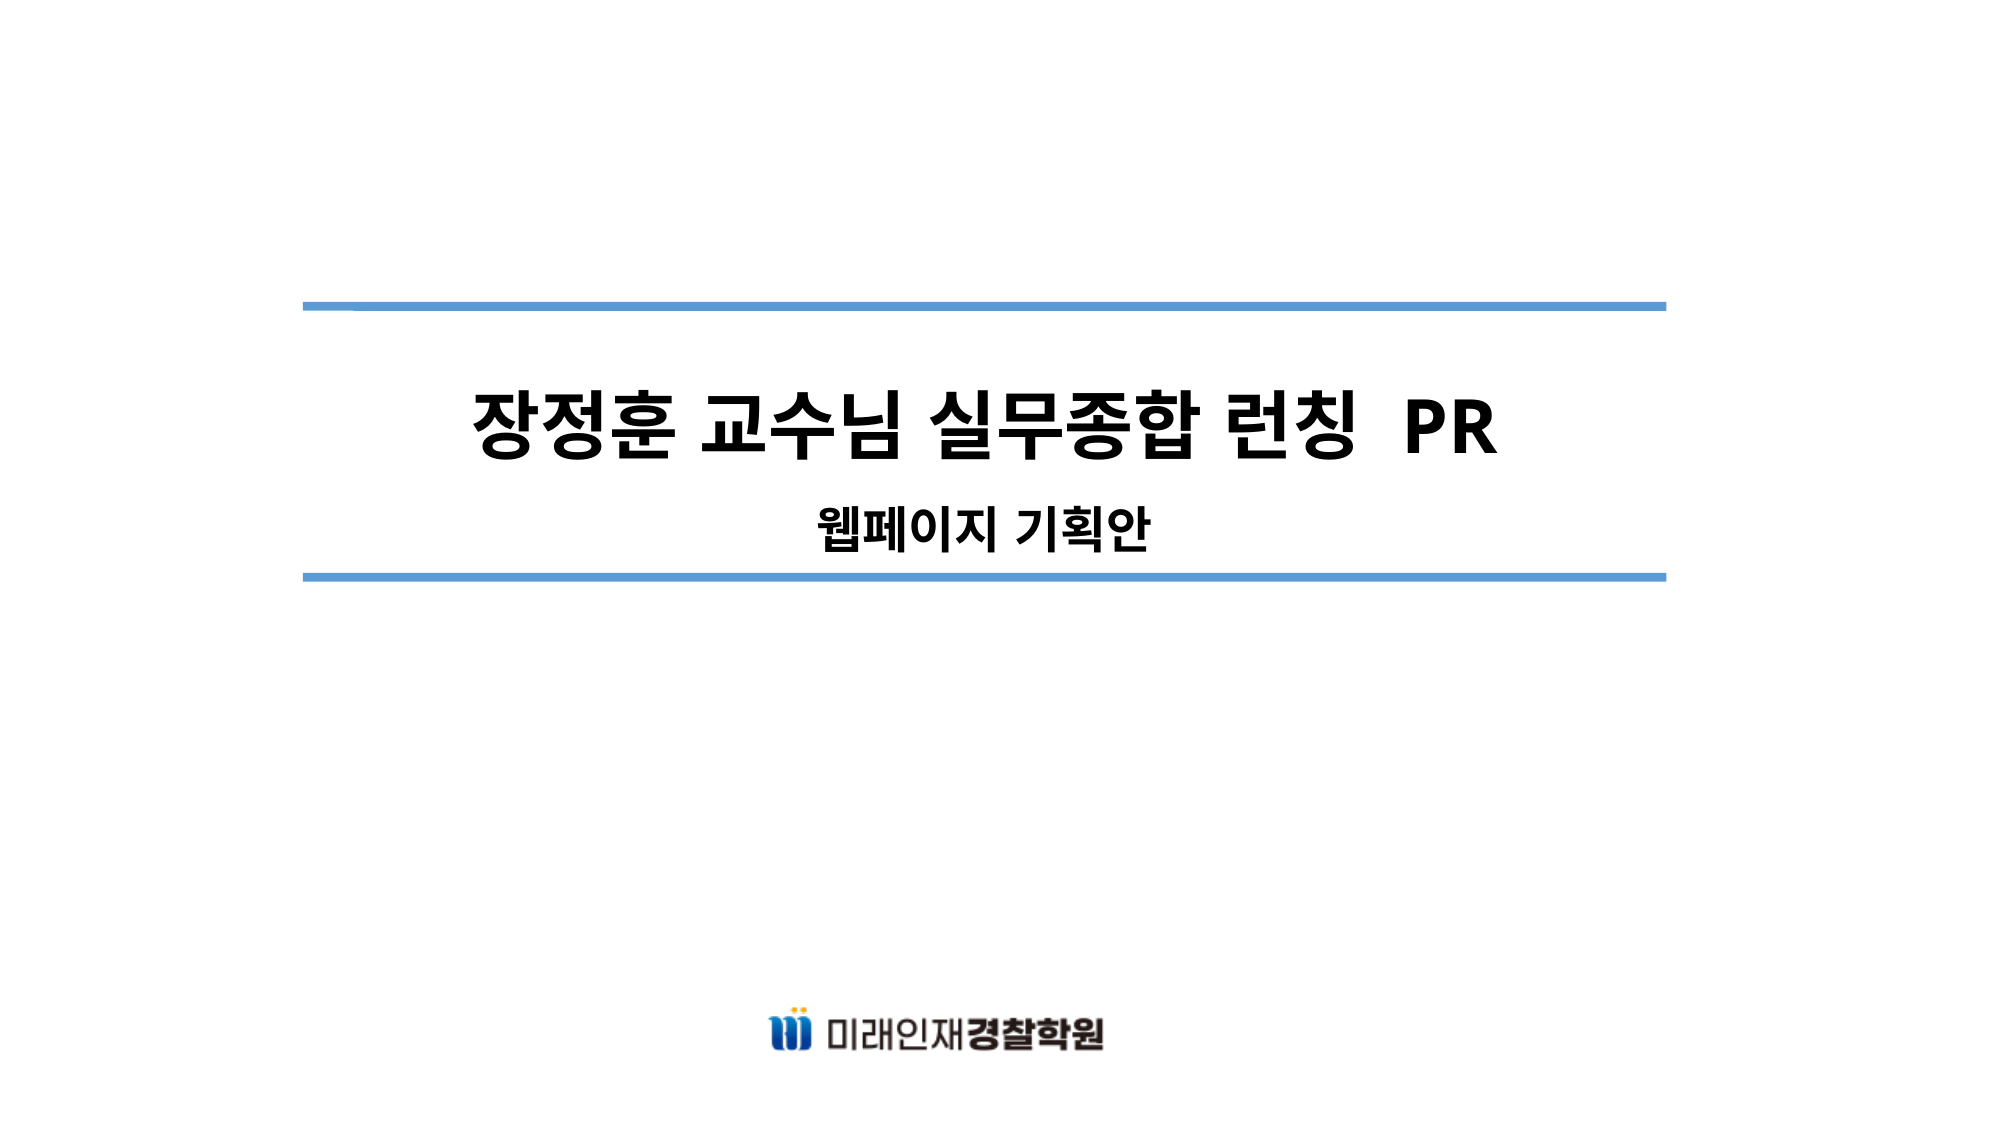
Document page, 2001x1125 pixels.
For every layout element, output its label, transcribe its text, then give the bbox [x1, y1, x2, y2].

picture [766, 1001, 1115, 1064]
text_box 장정훈 교수님 실무종합 런칭 PR 웹페이지 기획안 [318, 326, 1651, 567]
